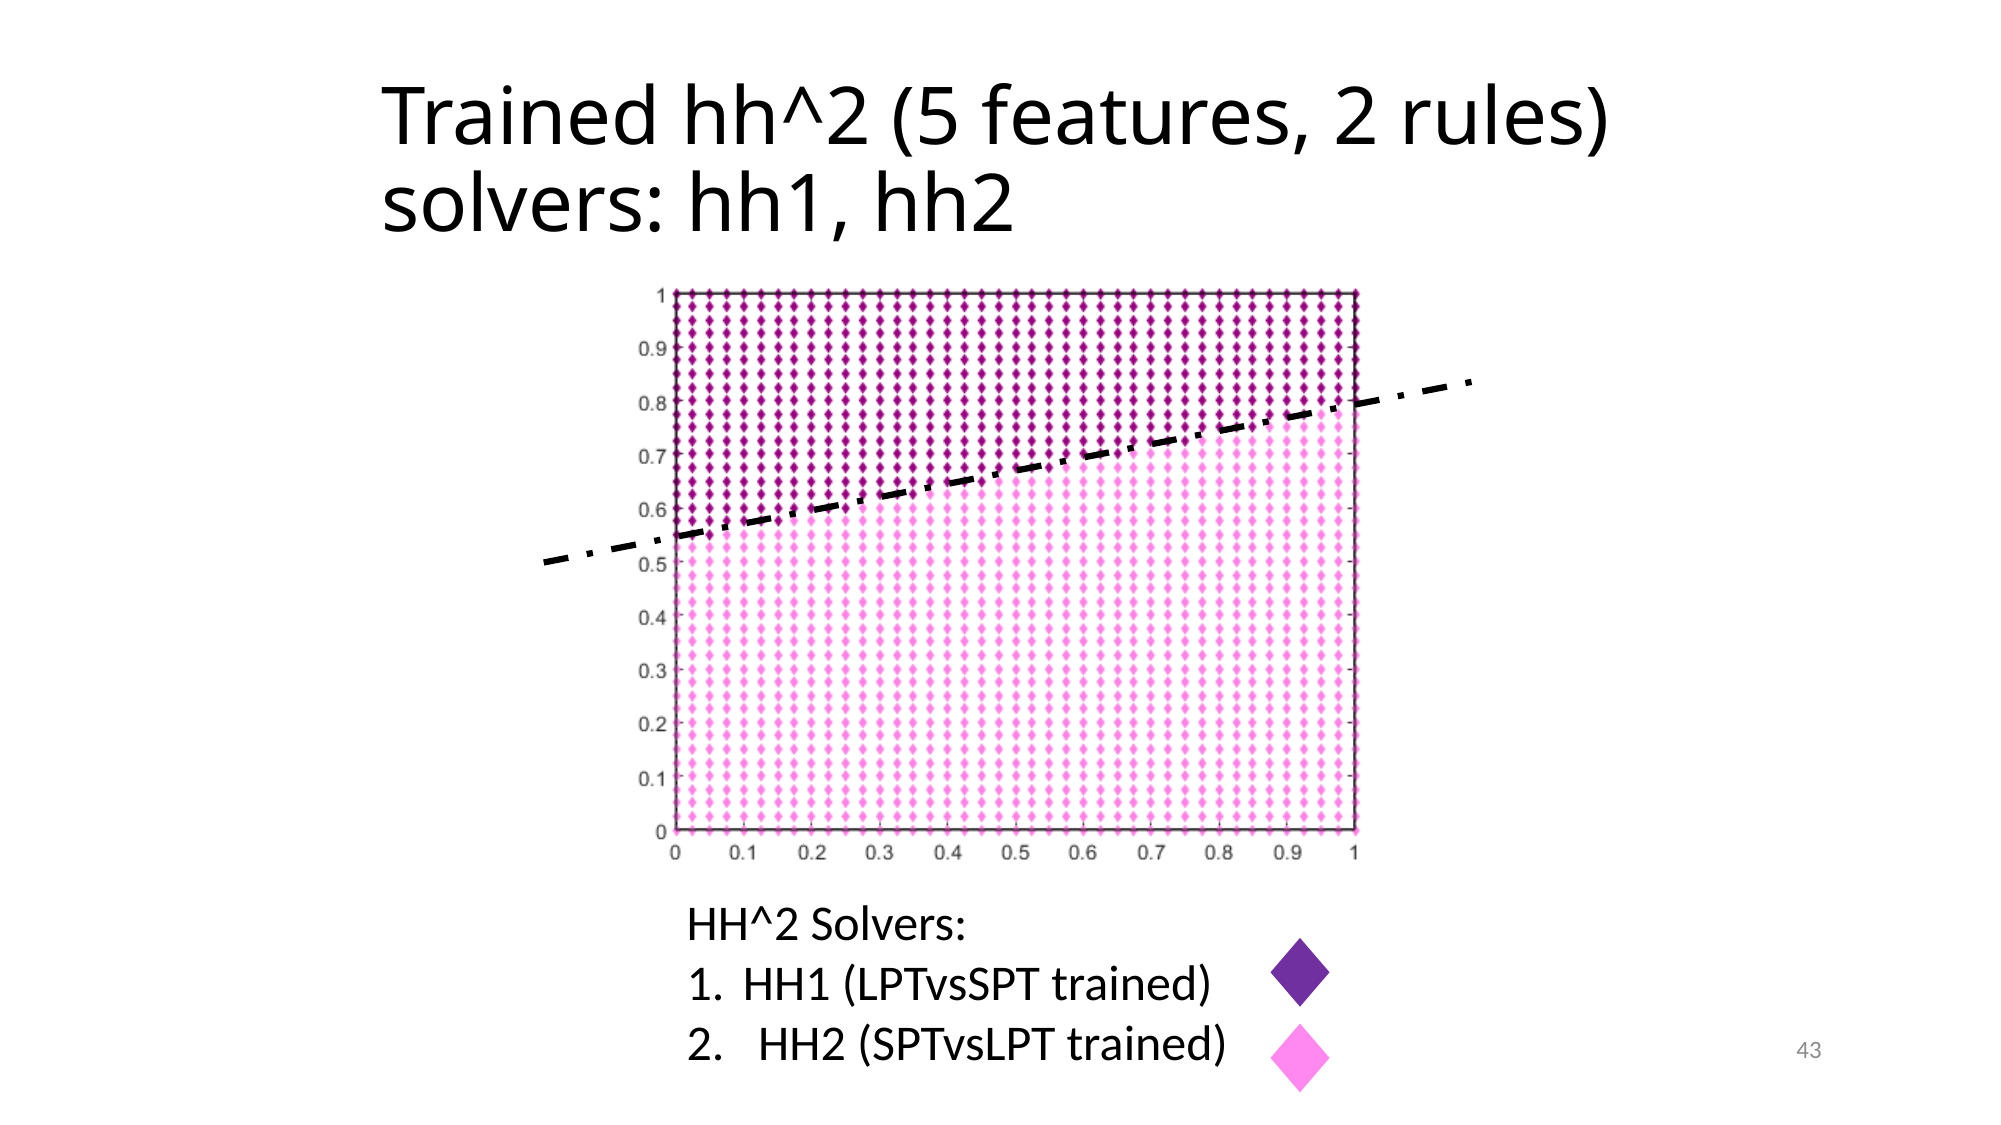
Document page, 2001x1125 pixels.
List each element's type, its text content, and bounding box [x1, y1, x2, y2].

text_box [543, 381, 1475, 563]
text_box [1270, 937, 1330, 1007]
text_box [1270, 1023, 1330, 1093]
slide_number 43 [1764, 1020, 1825, 1080]
title Trained hh^2 (5 features, 2 rules) solvers: hh1, hh2 [366, 64, 1634, 260]
picture [629, 272, 1371, 381]
text_box HH^2 Solvers: HH1 (LPTvsSPT trained) 2. HH2 (SPTvsLPT trained) [671, 882, 1371, 1125]
picture [629, 563, 1371, 870]
